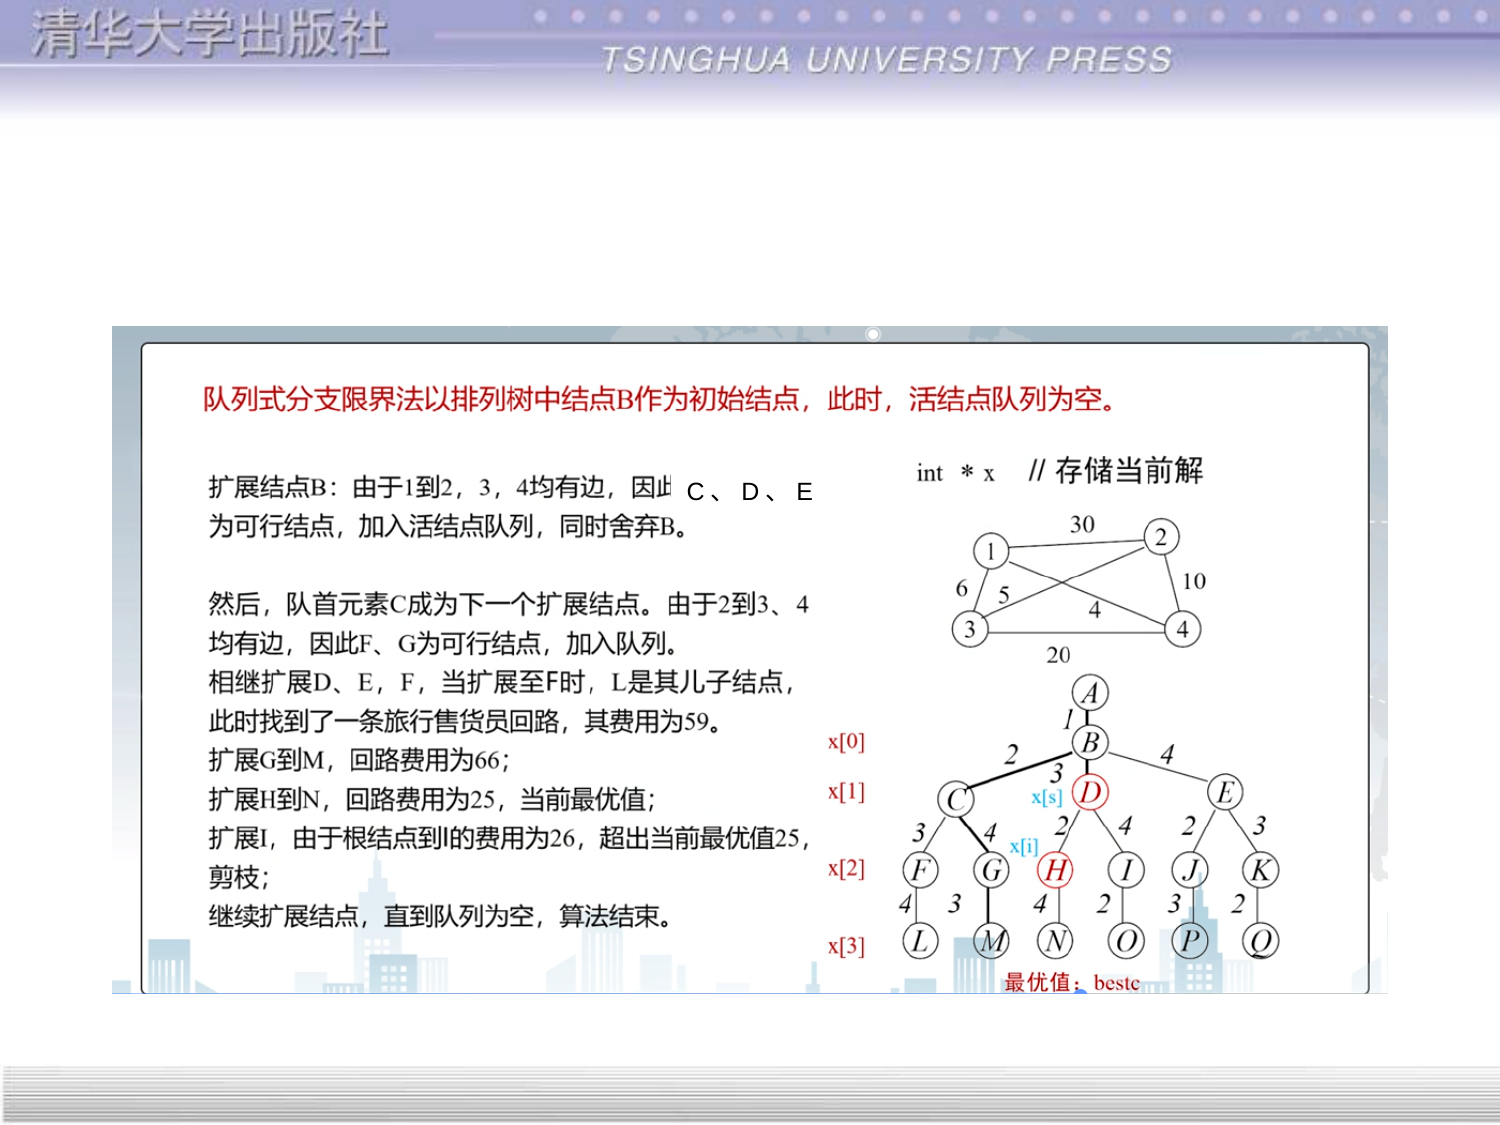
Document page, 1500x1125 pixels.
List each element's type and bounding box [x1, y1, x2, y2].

list [112, 325, 1388, 994]
picture [0, 0, 1500, 1125]
